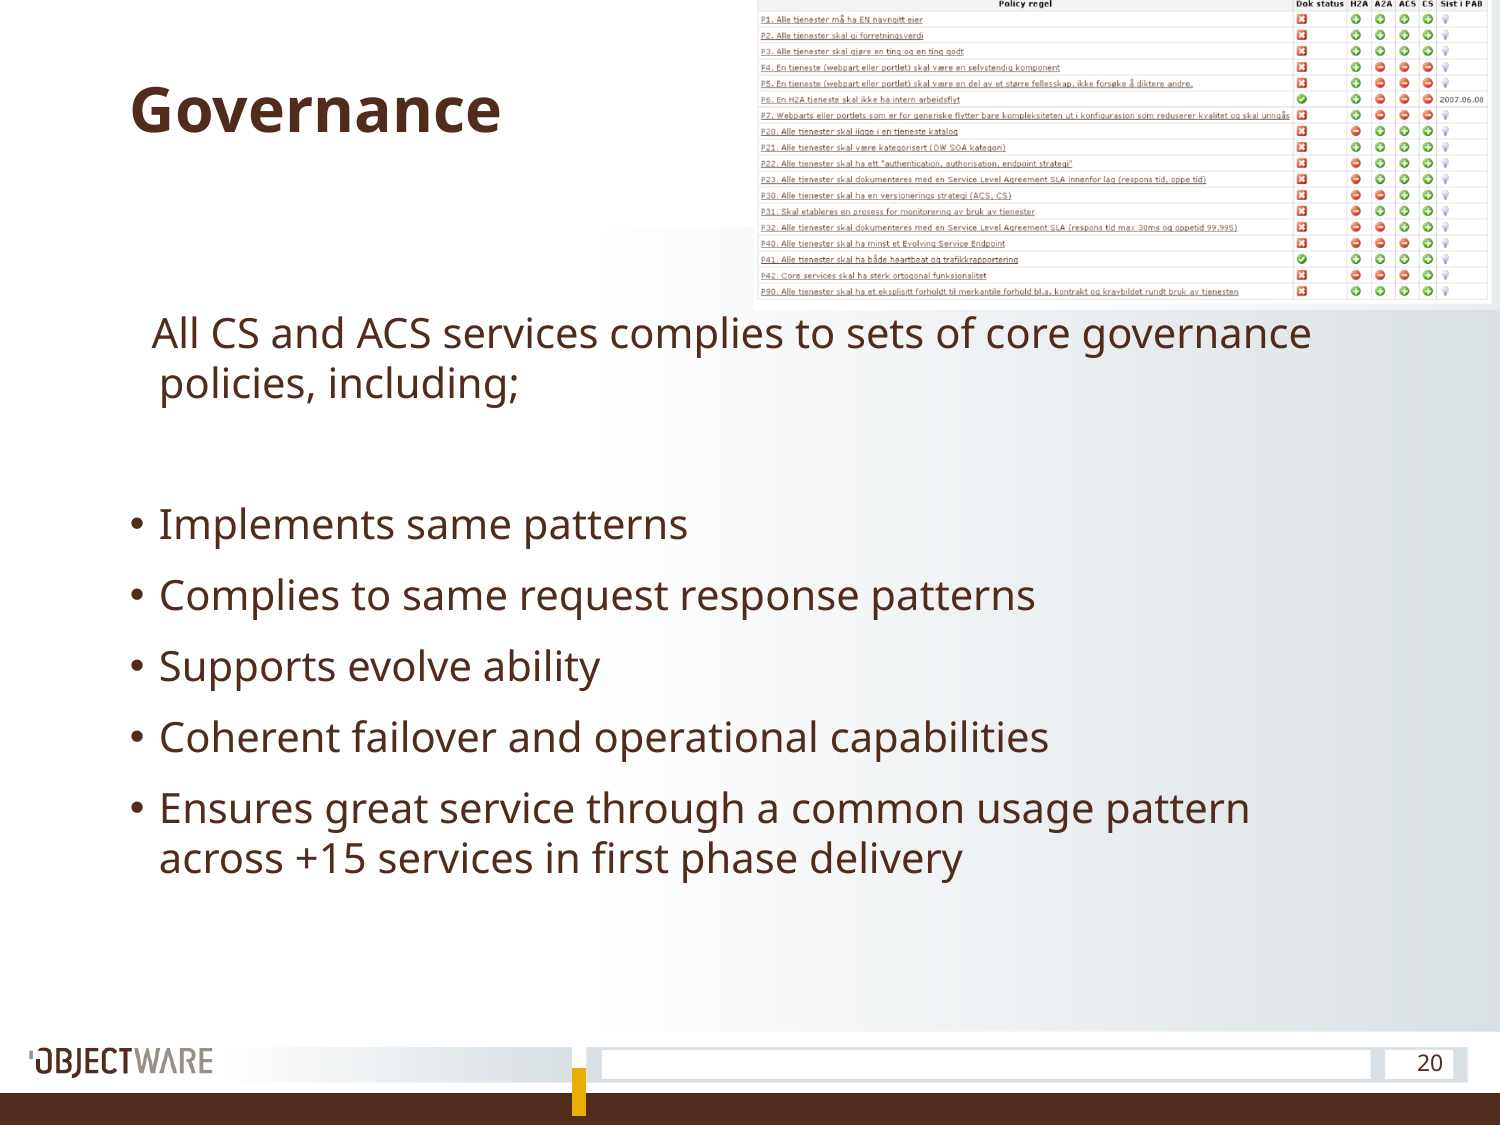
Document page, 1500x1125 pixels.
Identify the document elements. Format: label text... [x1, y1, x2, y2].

slide_number 20 [1376, 1049, 1459, 1080]
title Governance [114, 62, 748, 227]
picture [0, 0, 1500, 1125]
list All CS and ACS services complies to sets of core governance policies, including; Implements same patterns Complies to same request response patterns Supports evolve ability Coherent failover and operational capabilities Ensures great service through a common usage pattern across +15 services in first phase delivery [114, 227, 1377, 1000]
